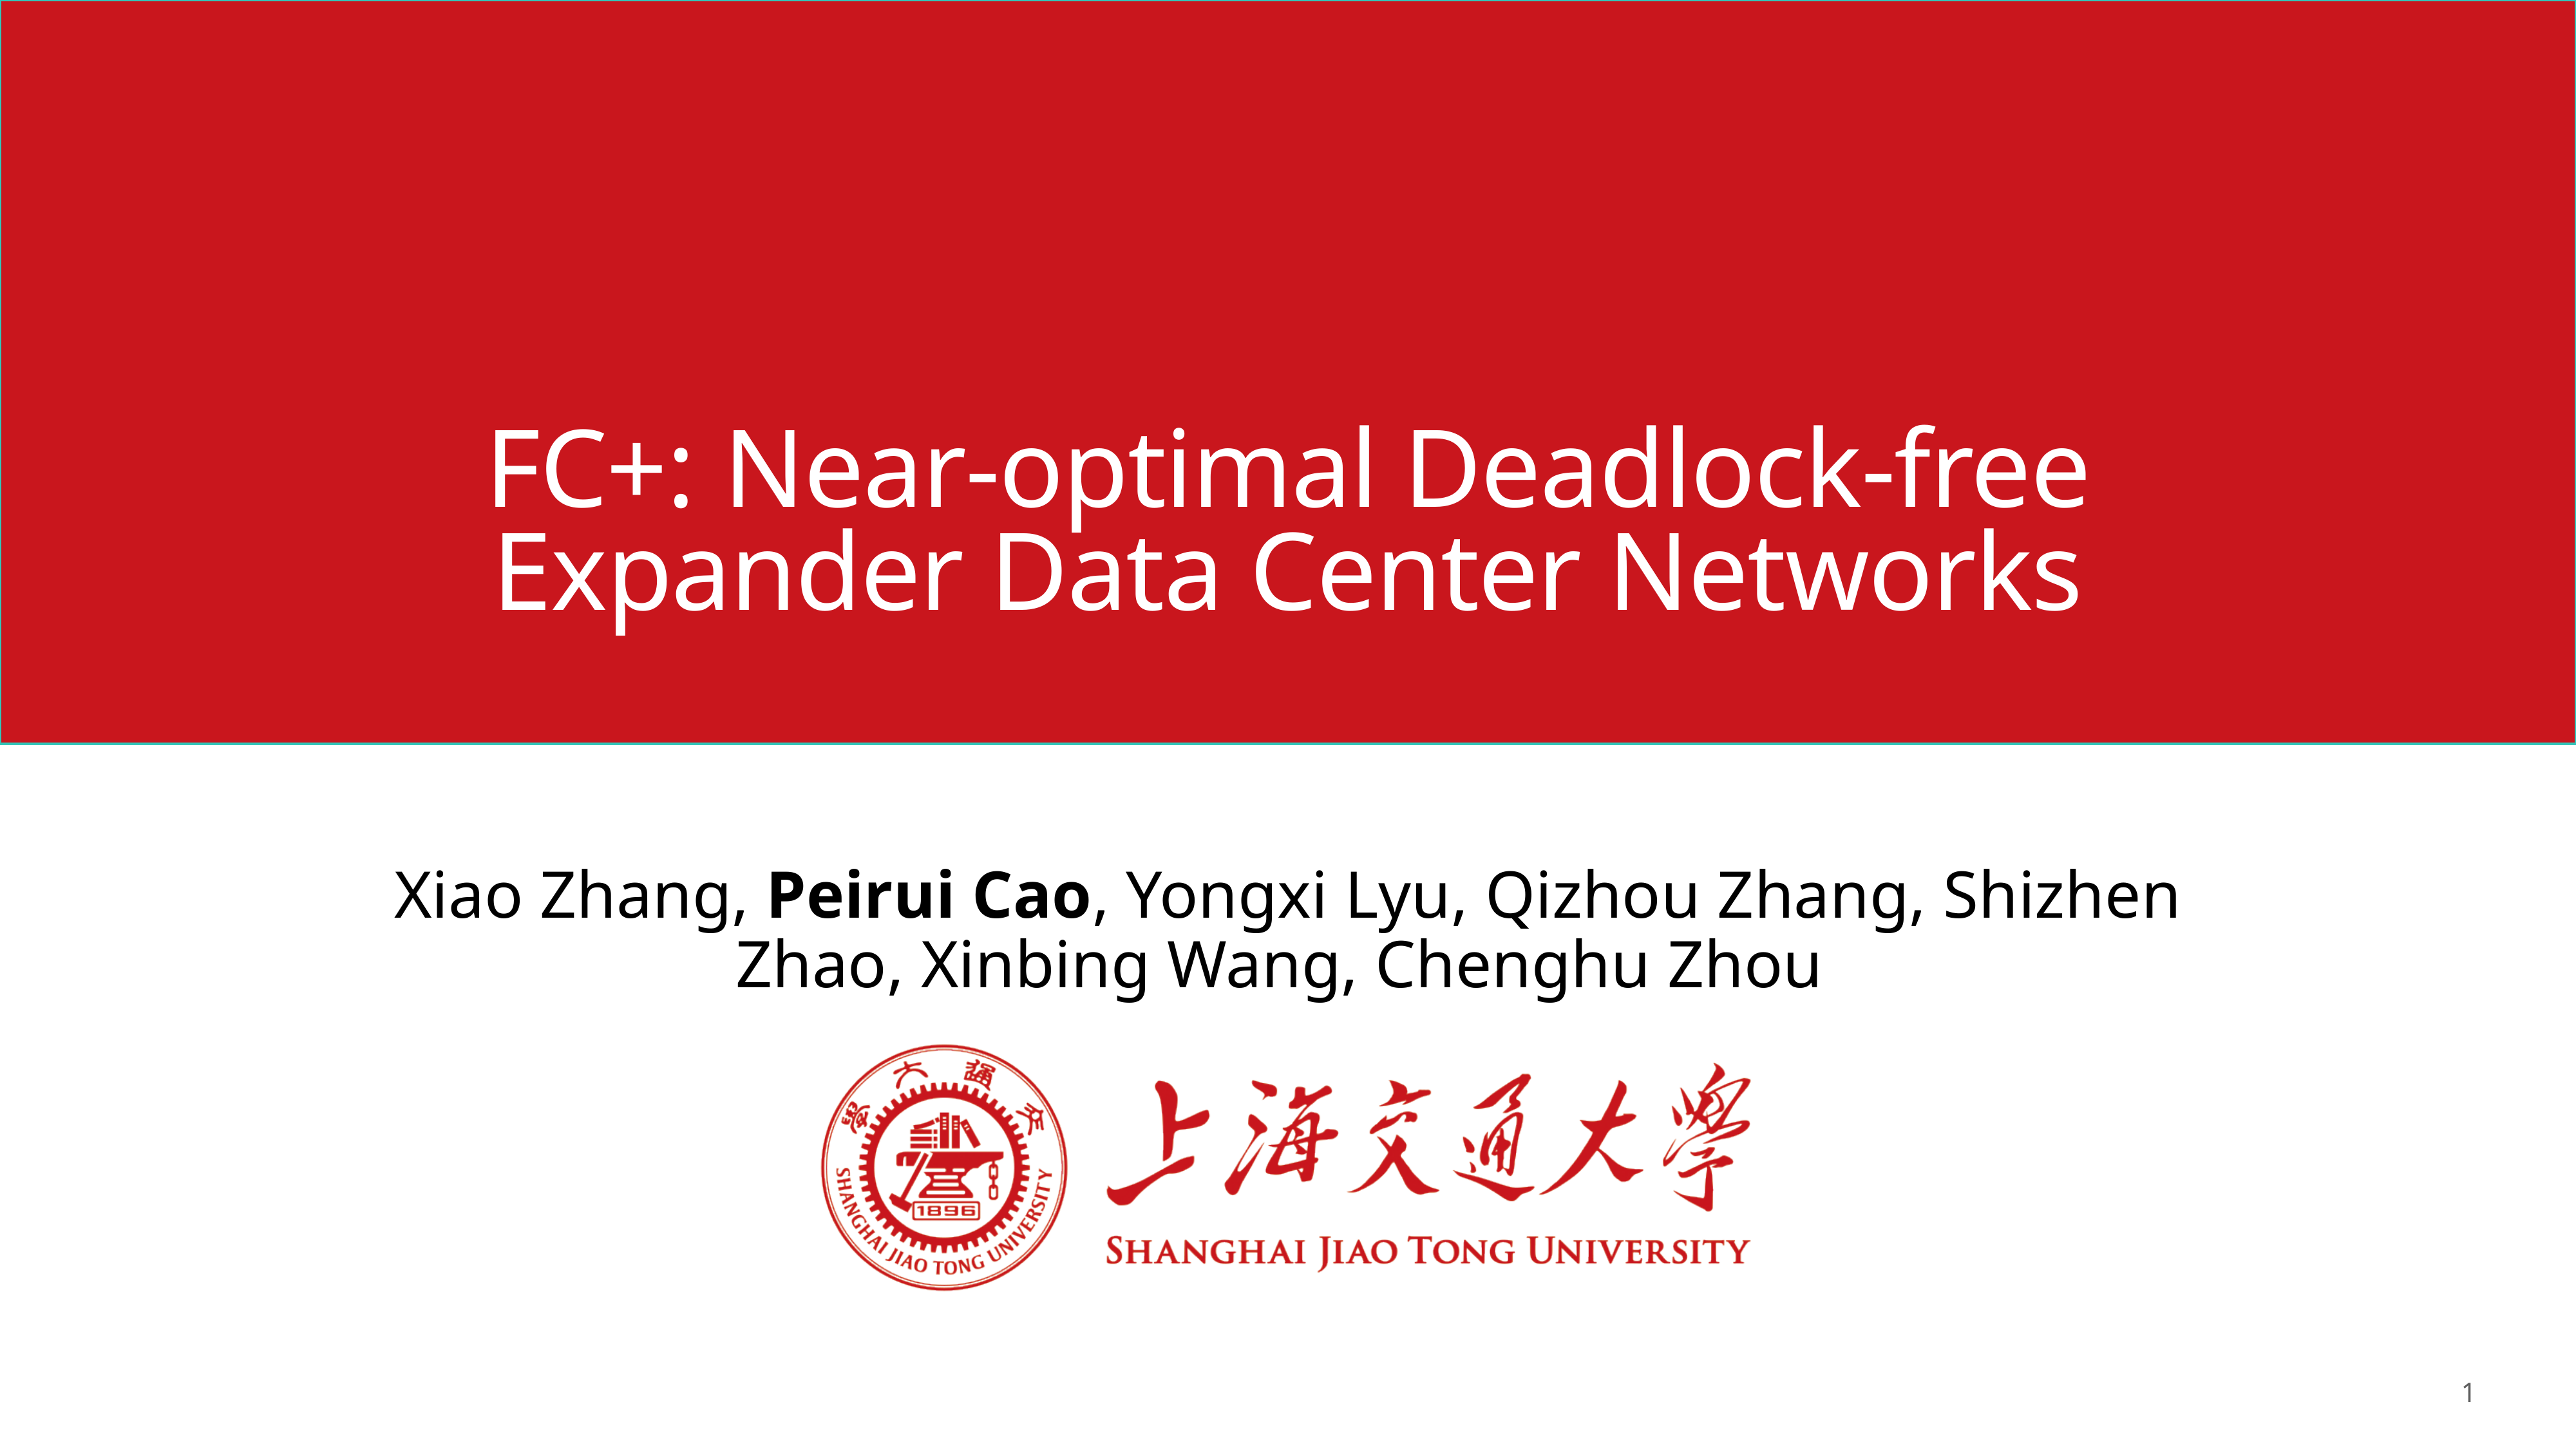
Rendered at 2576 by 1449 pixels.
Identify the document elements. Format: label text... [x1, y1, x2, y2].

text_box Xiao Zhang, Peirui Cao, Yongxi Lyu, Qizhou Zhang, Shizhen Zhao, Xinbing Wang, Chenghu Zhou [307, 857, 738, 1007]
text_box [0, 0, 2576, 745]
picture [738, 769, 1838, 1449]
text_box Xiao Zhang, Peirui Cao, Yongxi Lyu, Qizhou Zhang, Shizhen Zhao, Xinbing Wang, Chenghu Zhou [1838, 857, 2269, 1007]
slide_number 1 [2447, 1370, 2491, 1418]
text_box FC+: Near-optimal Deadlock-free Expander Data Center Networks [251, 311, 2325, 744]
